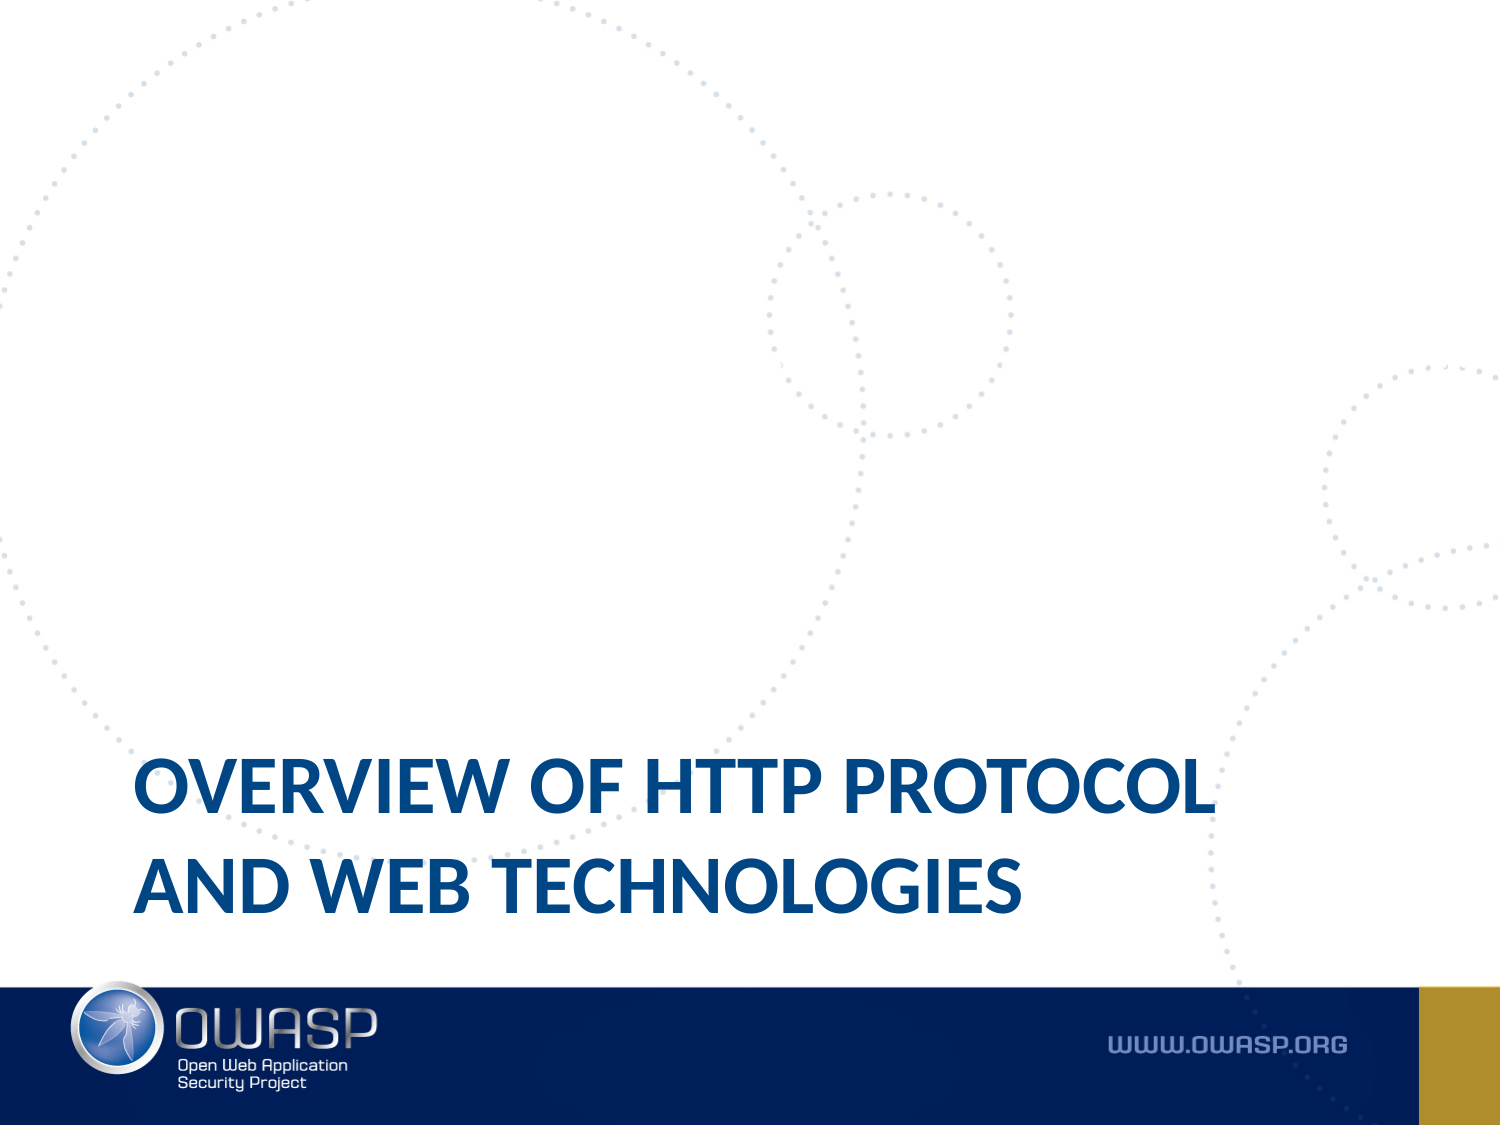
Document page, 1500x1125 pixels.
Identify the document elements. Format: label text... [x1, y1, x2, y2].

title Overview of HTTP Protocol and web technologies [118, 722, 1394, 947]
picture [0, 0, 1500, 1125]
